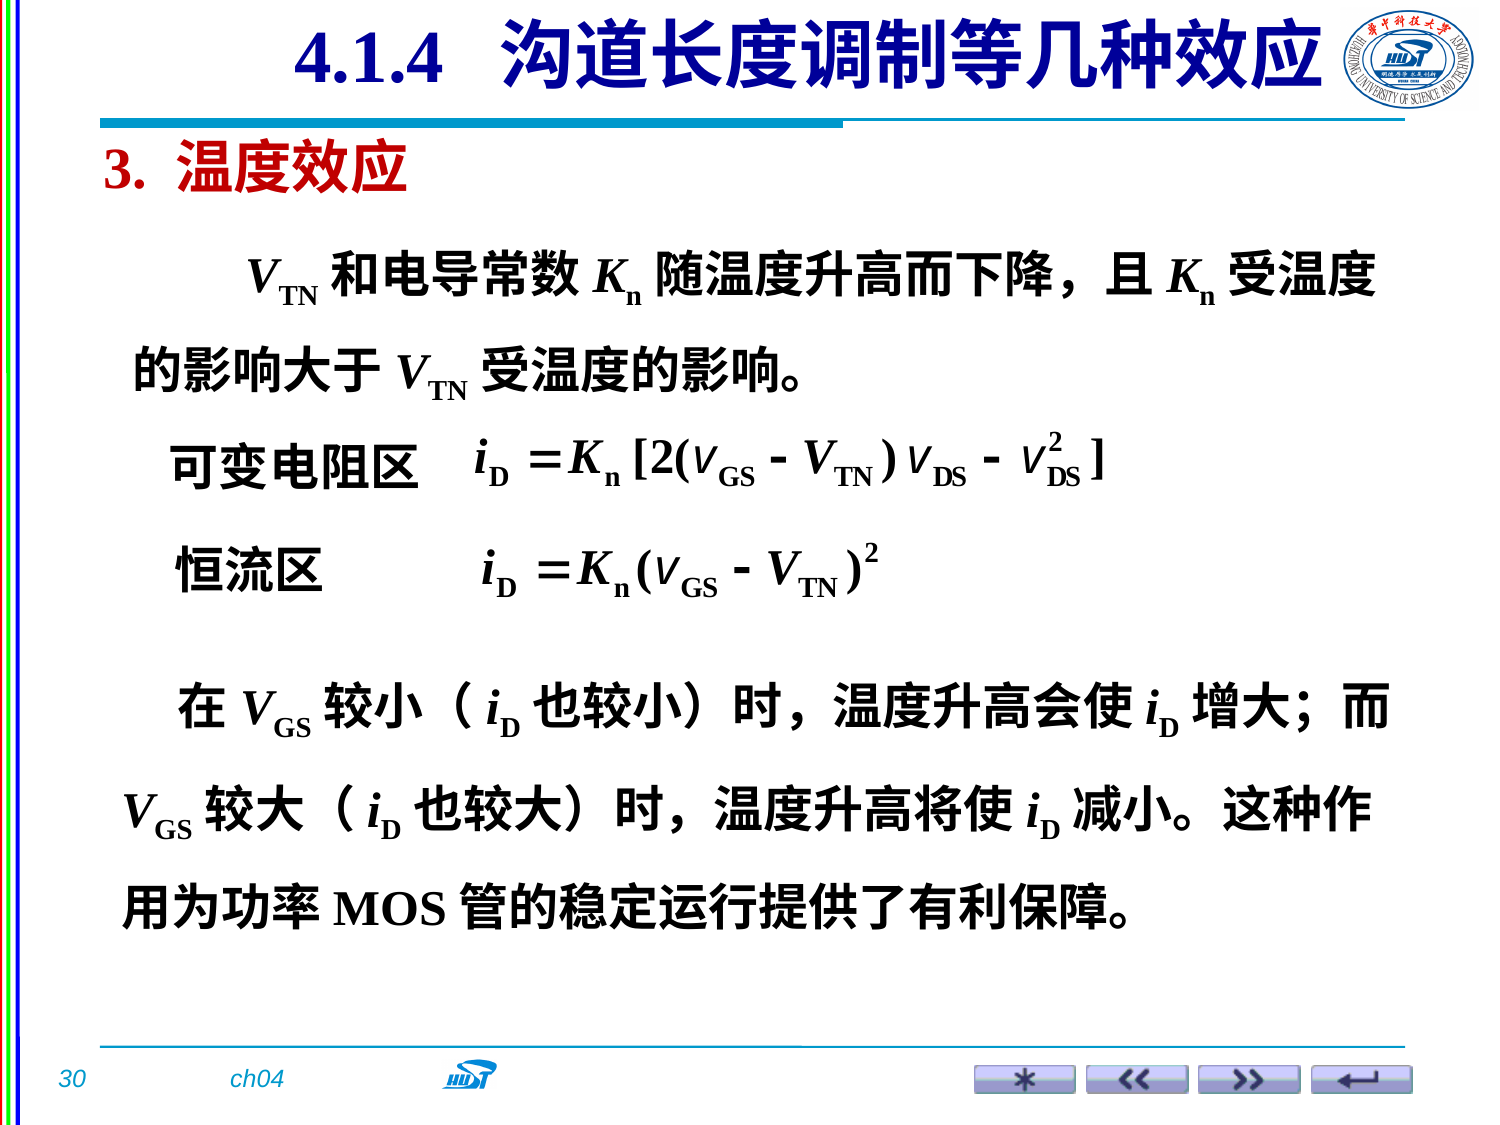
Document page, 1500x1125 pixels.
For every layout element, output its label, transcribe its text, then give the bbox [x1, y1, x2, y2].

picture [1198, 1065, 1301, 1094]
picture [974, 1065, 1076, 1094]
text_box 3. 温度效应 [88, 122, 934, 200]
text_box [159, 512, 887, 610]
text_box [153, 410, 1111, 504]
picture [1086, 1065, 1189, 1094]
picture [441, 1059, 497, 1089]
text_box VTN和电导常数Kn随温度升高而下降，且Kn受温度的影响大于VTN受温度的影响。 [117, 207, 1424, 414]
picture [1311, 1065, 1413, 1094]
picture [1340, 105, 1479, 111]
text_box 4.1.4 沟道长度调制等几种效应 [119, 0, 1500, 105]
text_box 在VGS较小（iD也较小）时，温度升高会使iD增大；而VGS较大（iD也较大）时，温度升高将使iD减小。这种作用为功率MOS管的稳定运行提供了有利保障。 [106, 633, 1412, 943]
